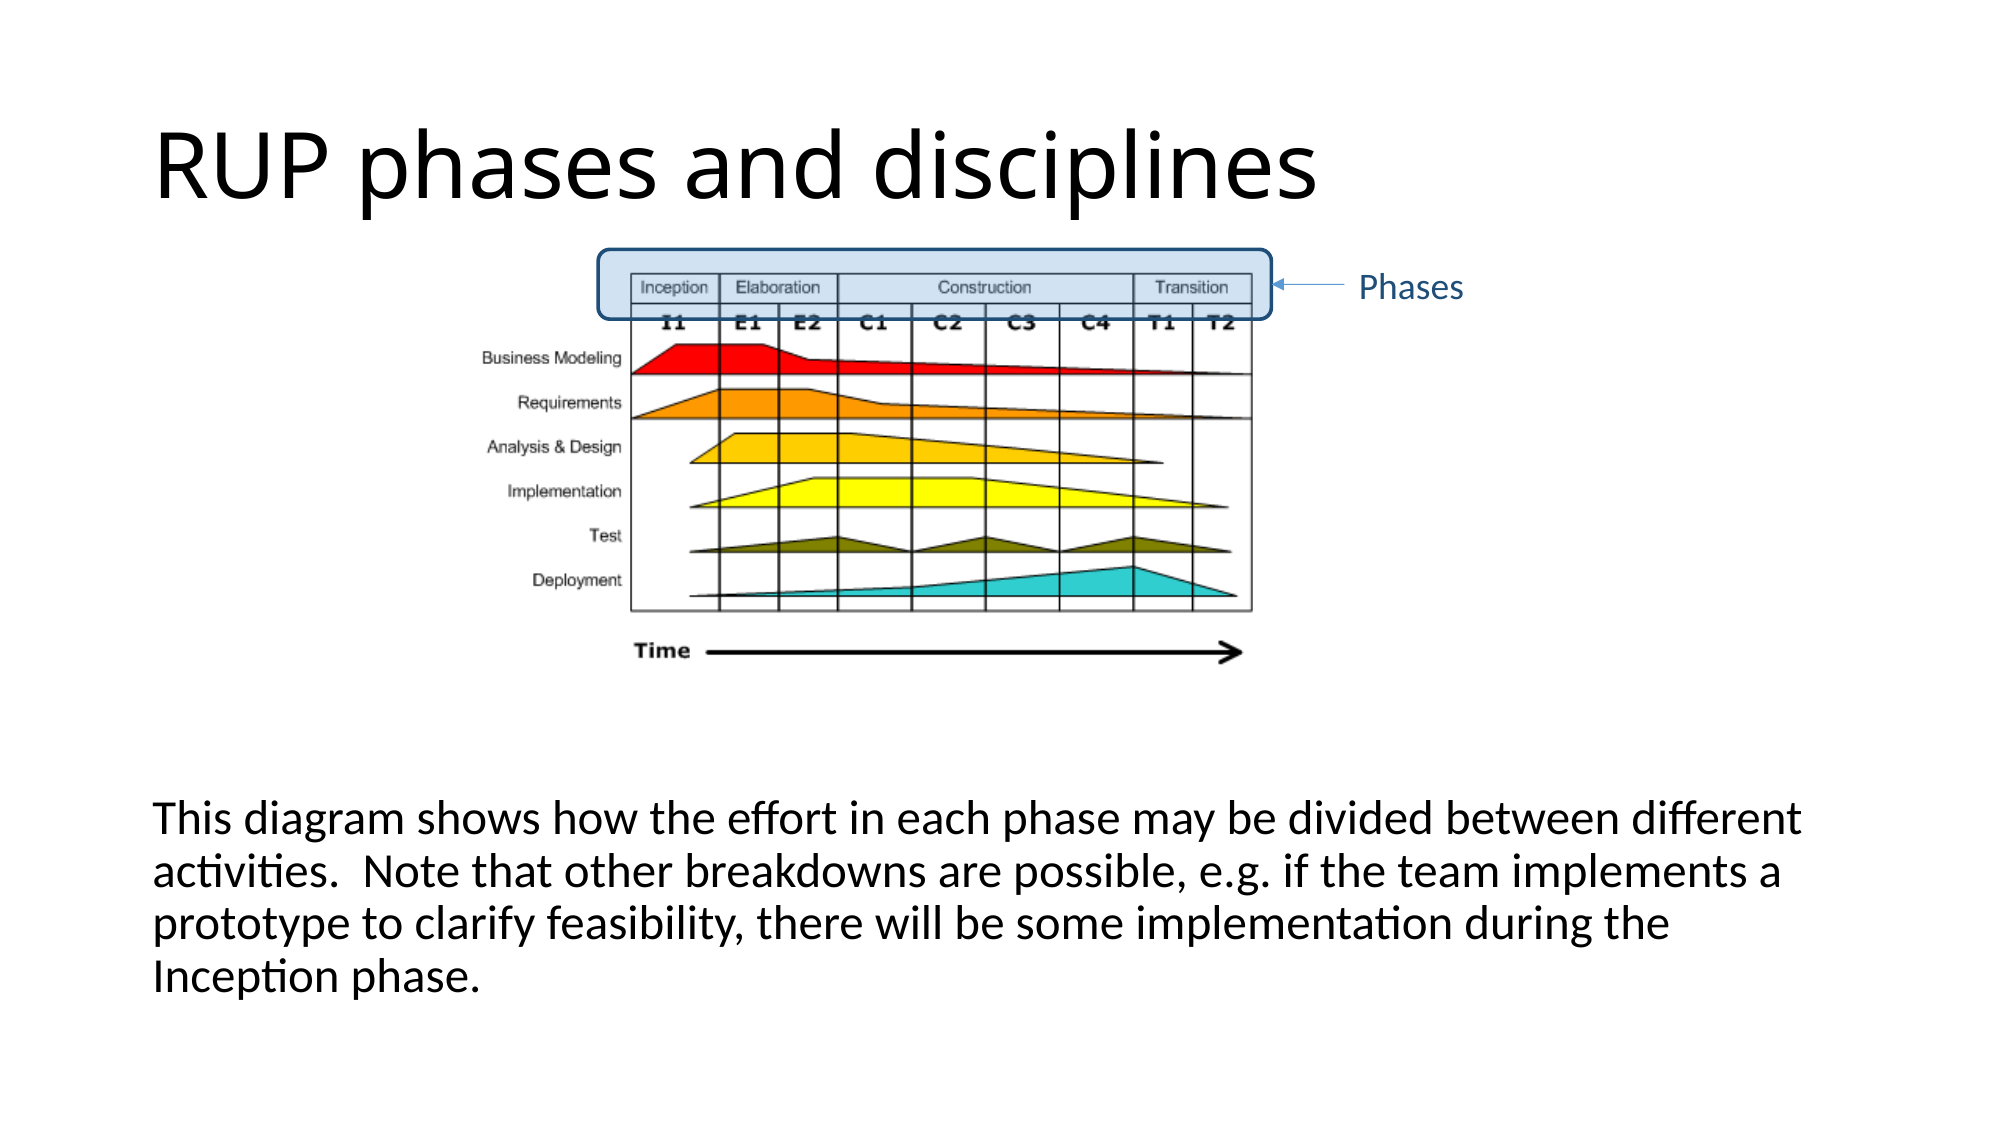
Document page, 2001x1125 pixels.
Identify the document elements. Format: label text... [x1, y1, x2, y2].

picture [482, 261, 1253, 666]
text_box [597, 248, 1273, 321]
text_box Phases [1344, 254, 1480, 315]
list This diagram shows how the effort in each phase may be divided between different activities. Note that other breakdowns are possible, e.g. if the team implements a prototype to clarify feasibility, there will be some implementation during the Inception phase. [137, 784, 1863, 1014]
title RUP phases and disciplines [137, 59, 1863, 278]
